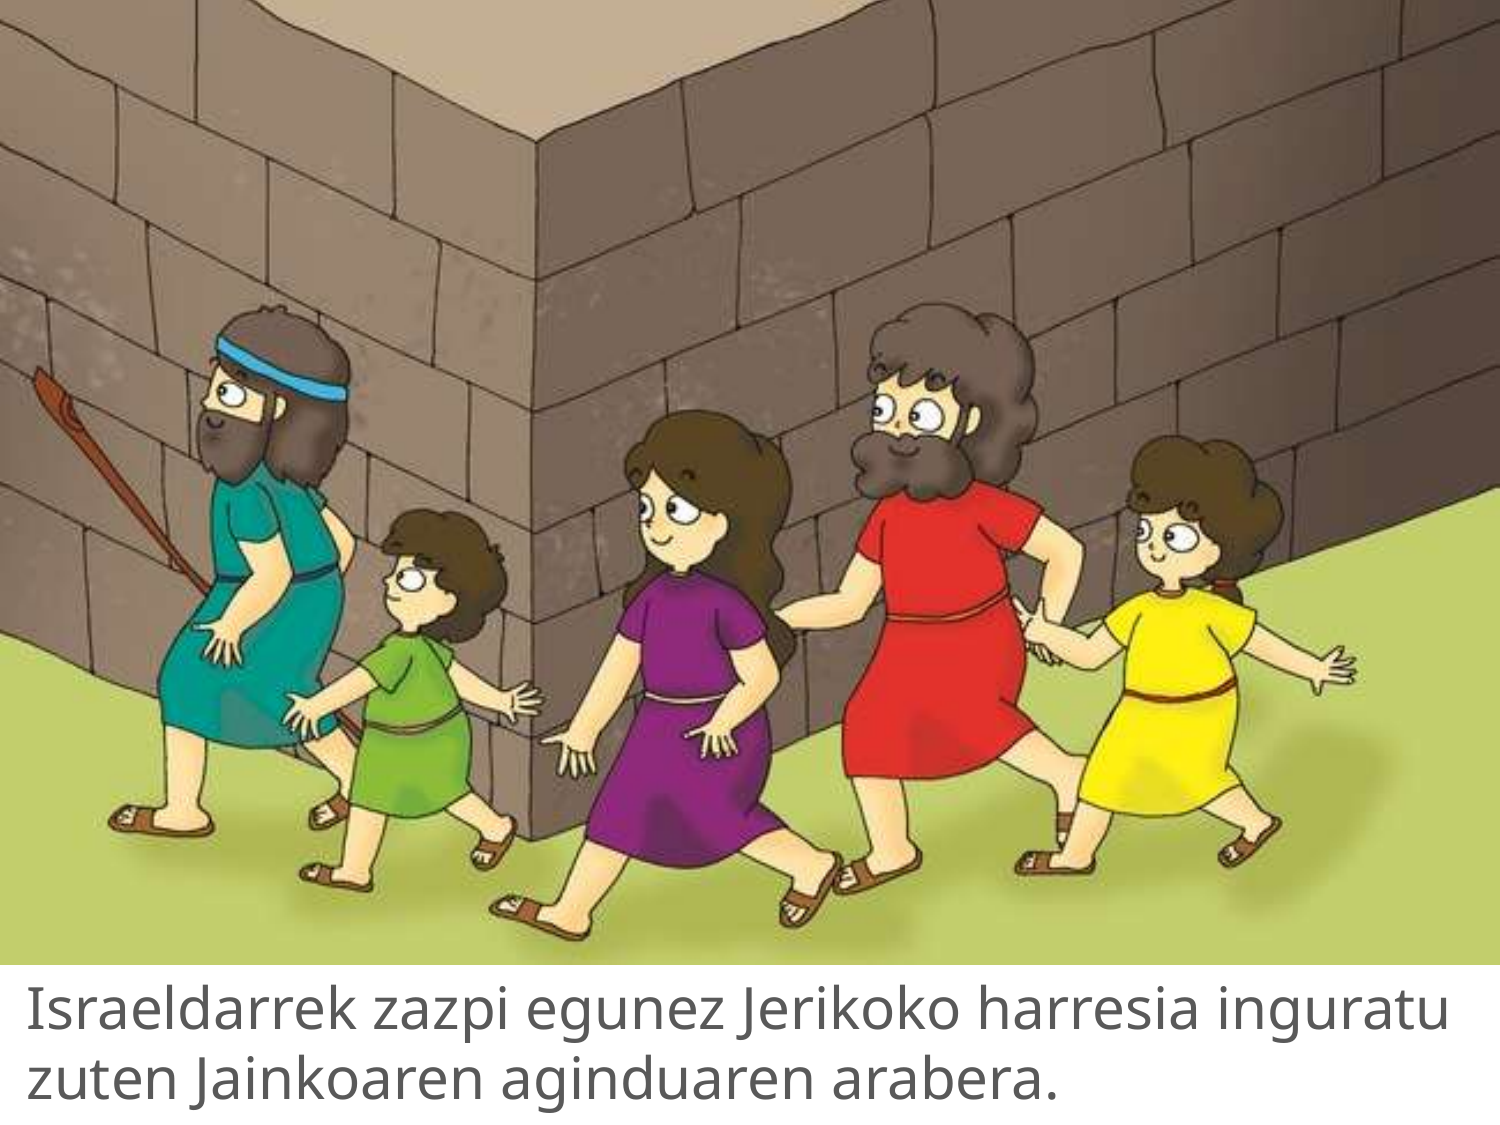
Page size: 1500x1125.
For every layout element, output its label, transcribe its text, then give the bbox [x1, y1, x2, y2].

text_box Israeldarrek zazpi egunez Jerikoko harresia inguratu zuten Jainkoaren aginduaren arabera. [11, 973, 1498, 1119]
picture [0, 0, 1500, 965]
